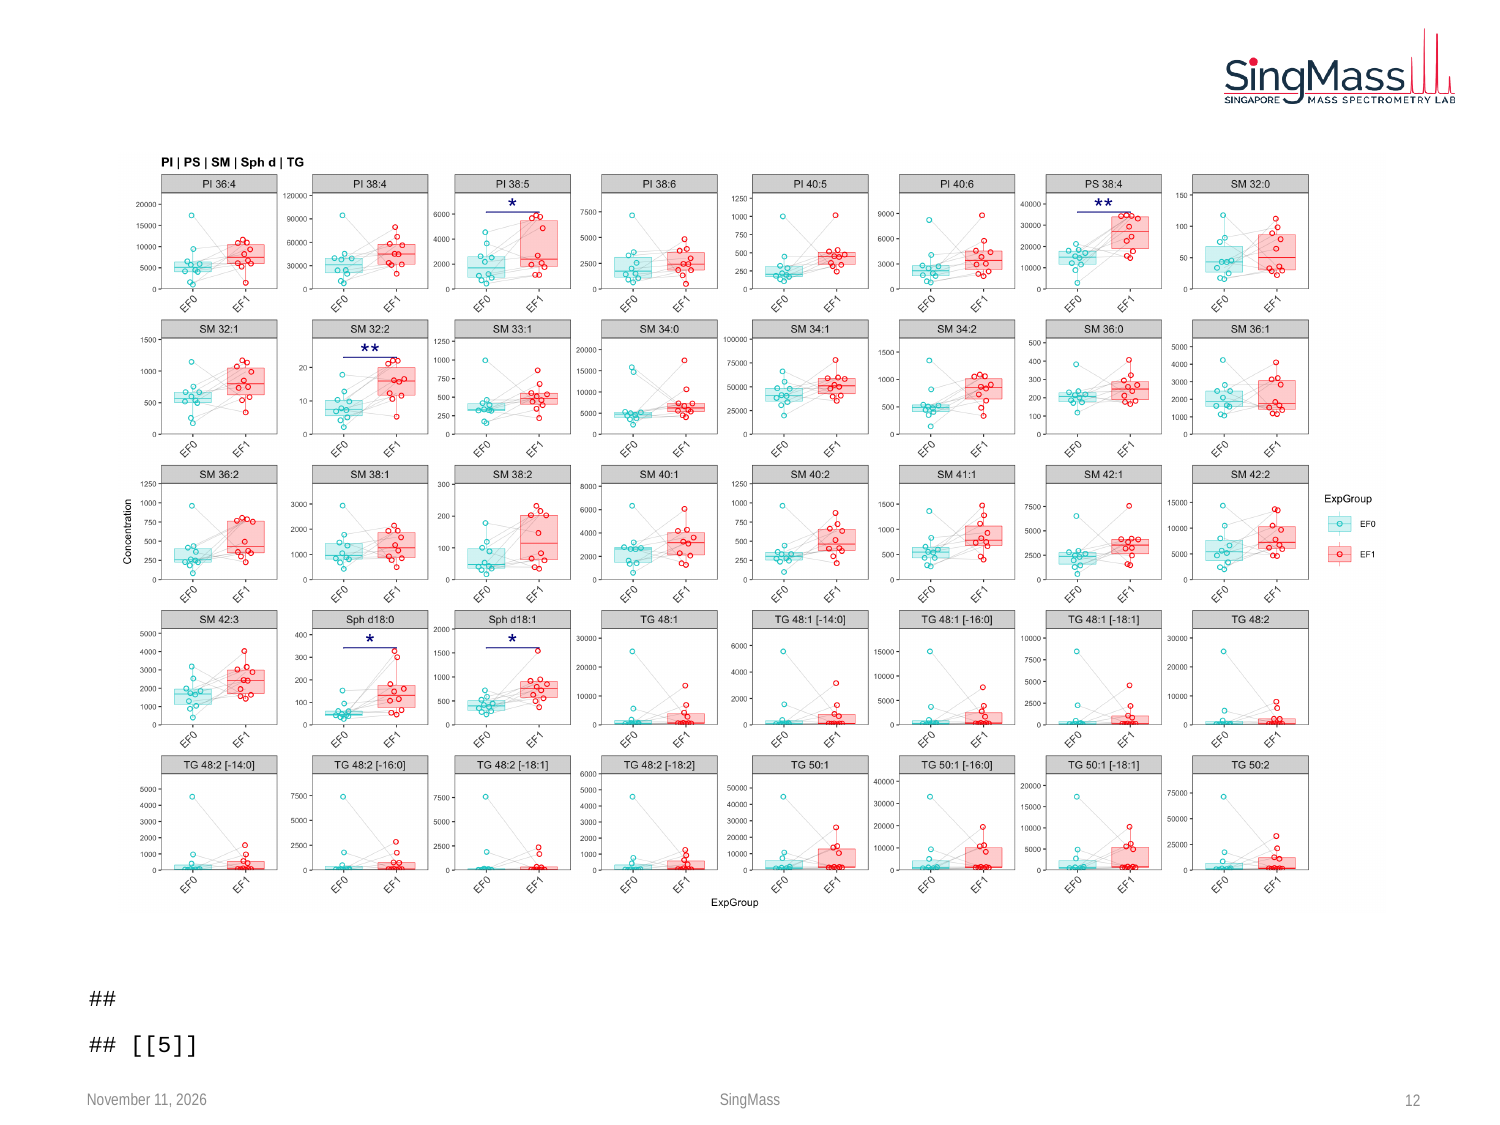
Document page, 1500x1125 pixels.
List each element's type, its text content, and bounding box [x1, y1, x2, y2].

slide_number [71, 1083, 410, 1114]
footer SingMass [496, 1083, 1004, 1114]
slide_number ‹#› [1098, 1085, 1436, 1115]
list ## ## [[5]] [73, 931, 1436, 1065]
picture [118, 151, 1386, 913]
picture [1224, 28, 1455, 104]
